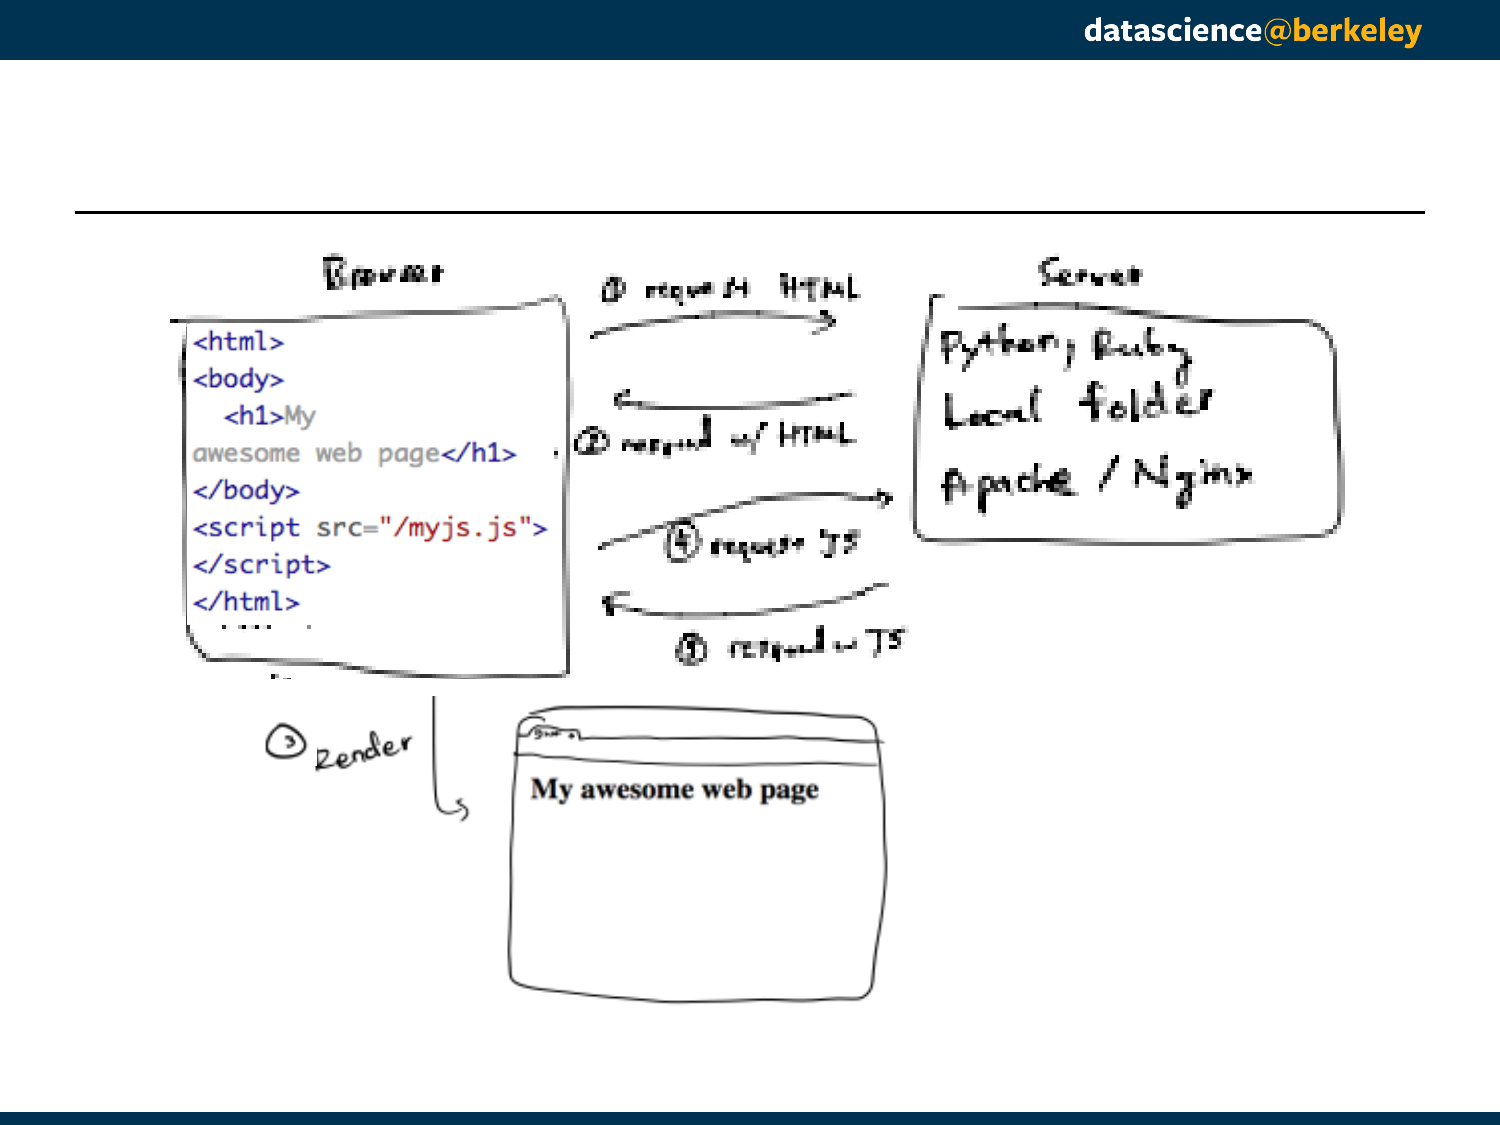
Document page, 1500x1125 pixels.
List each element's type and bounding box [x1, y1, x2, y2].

picture [257, 696, 963, 1041]
picture [1079, 10, 1431, 52]
list [149, 249, 1351, 679]
picture [187, 324, 555, 626]
